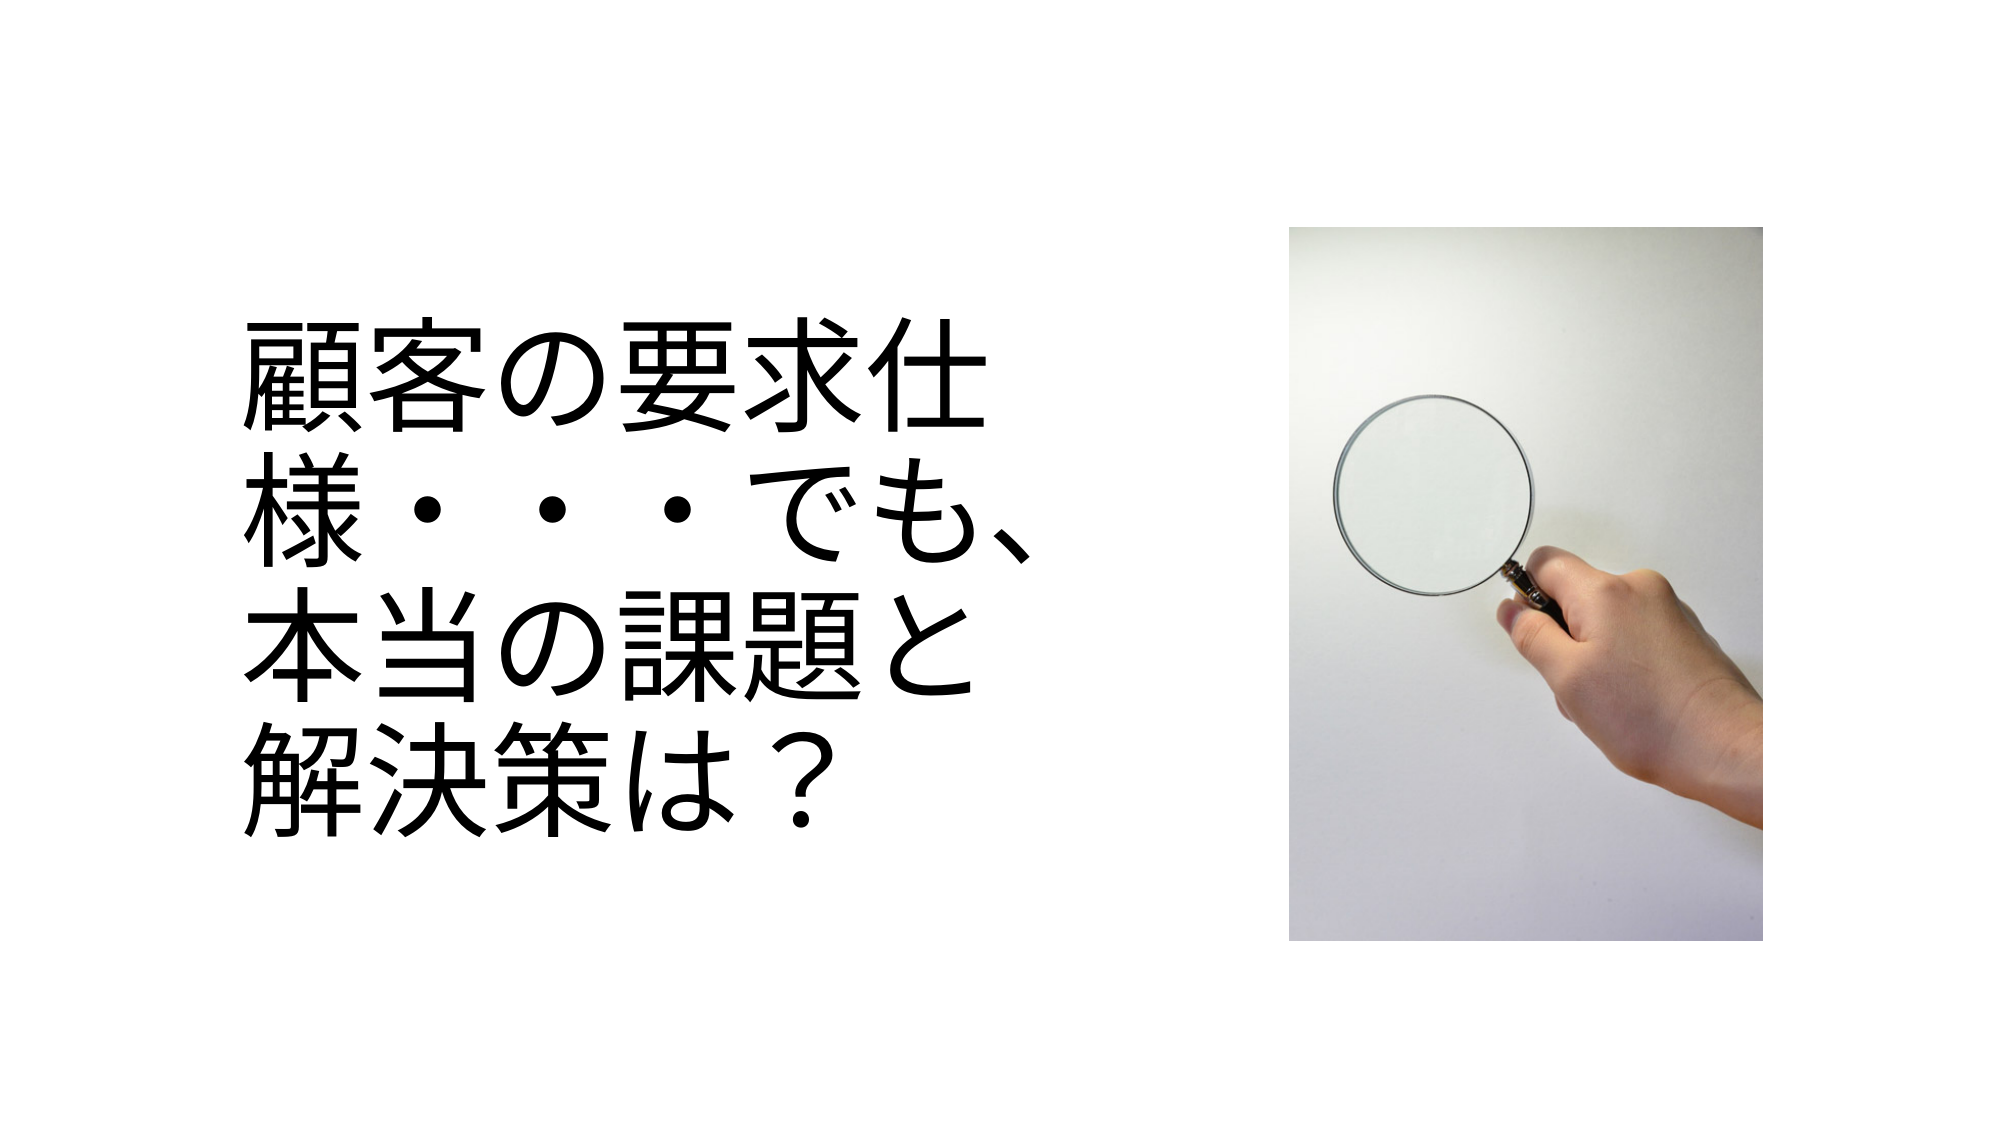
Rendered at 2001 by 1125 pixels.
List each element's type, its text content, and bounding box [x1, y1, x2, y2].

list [1289, 227, 1763, 941]
list 顧客の要求仕様・・・でも、本当の課題と解決策は？ [225, 227, 1076, 941]
